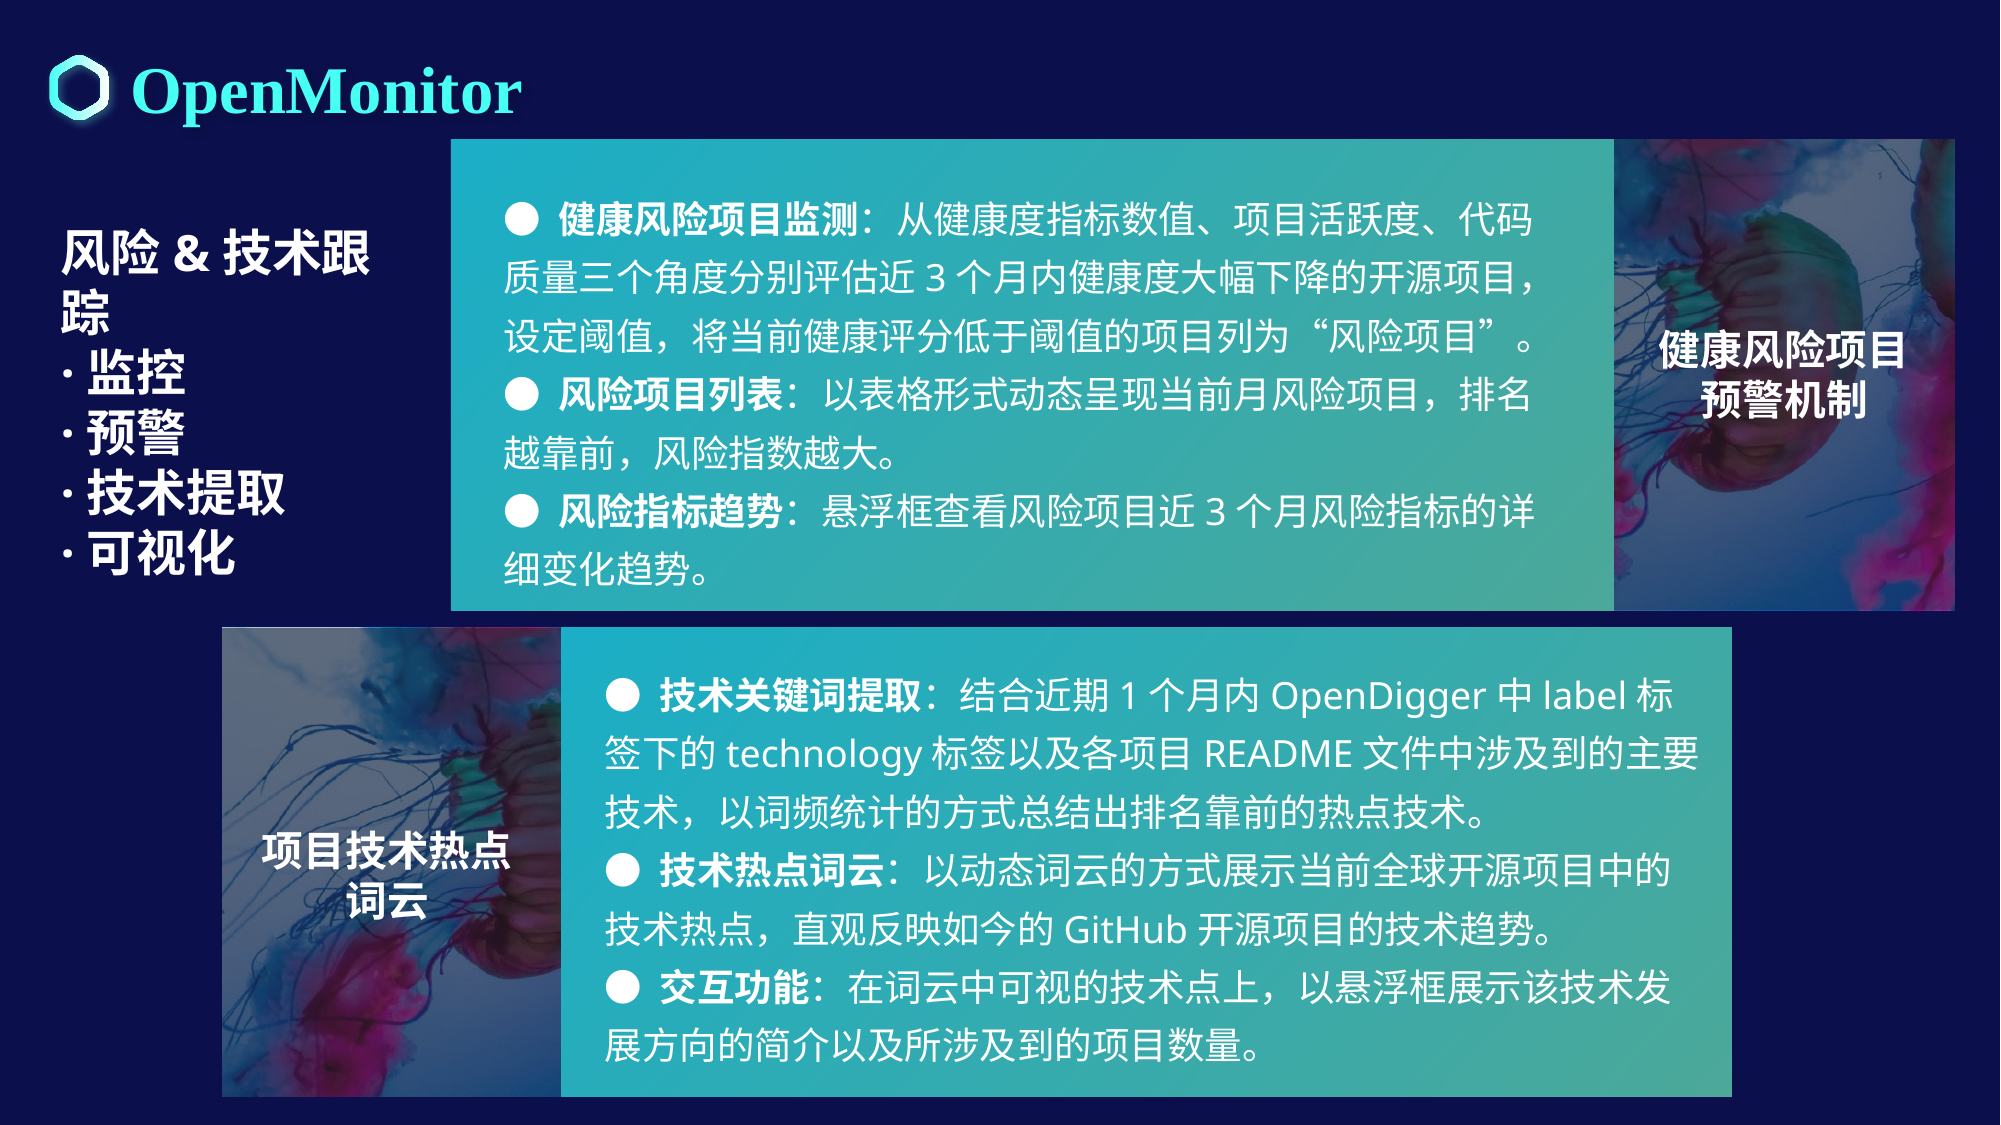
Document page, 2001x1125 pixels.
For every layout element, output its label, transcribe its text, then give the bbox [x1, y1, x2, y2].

text_box ● 健康风险项目监测：从健康度指标数值、项目活跃度、代码质量三个角度分别评估近3个月内健康度大幅下降的开源项目，设定阈值，将当前健康评分低于阈值的项目列为“风险项目”。 ● 风险项目列表：以表格形式动态呈现当前月风险项目，排名越靠前，风险指数越大。 ● 风险指标趋势：悬浮框查看风险项目近3个月风险指标的详细变化趋势。 [489, 174, 1438, 599]
picture [222, 627, 739, 1097]
text_box [49, 55, 105, 121]
text_box ● 技术关键词提取：结合近期1个月内OpenDigger中label标签下的technology标签以及各项目README文件中涉及到的主要技术，以词频统计的方式总结出排名靠前的热点技术。 ● 技术热点词云：以动态词云的方式展示当前全球开源项目中的技术热点，直观反映如今的GitHub开源项目的技术趋势。 ● 交互功能：在词云中可视的技术点上，以悬浮框展示该技术发展方向的简介以及所涉及到的项目数量。 [739, 650, 1719, 1075]
text_box [450, 139, 1438, 611]
text_box OpenMonitor [106, 39, 548, 135]
picture [1438, 139, 1955, 611]
text_box 风险&技术跟踪 ·监控 ·预警 ·技术提取 ·可视化 [45, 214, 432, 536]
text_box [739, 627, 1732, 1097]
